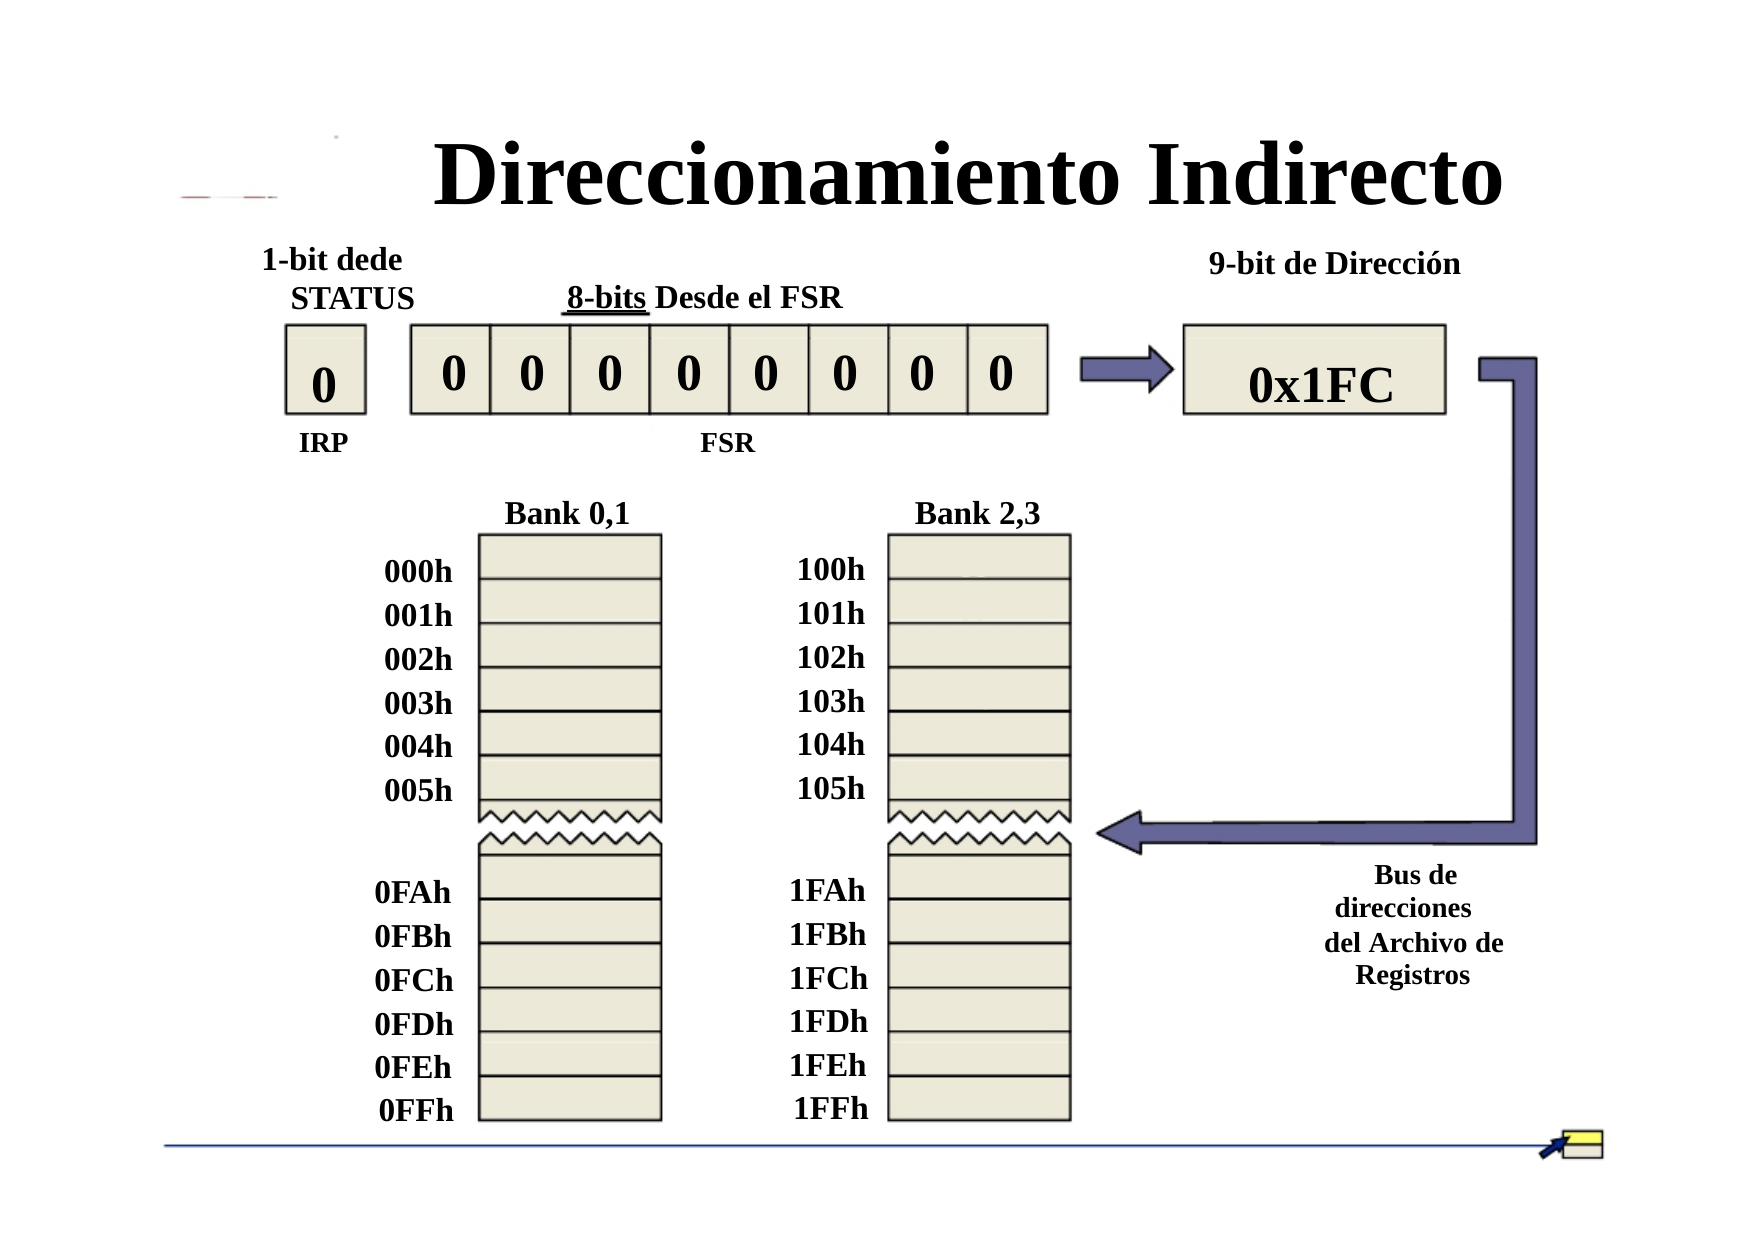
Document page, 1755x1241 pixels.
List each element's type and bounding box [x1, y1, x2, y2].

picture [124, 56, 1630, 1184]
